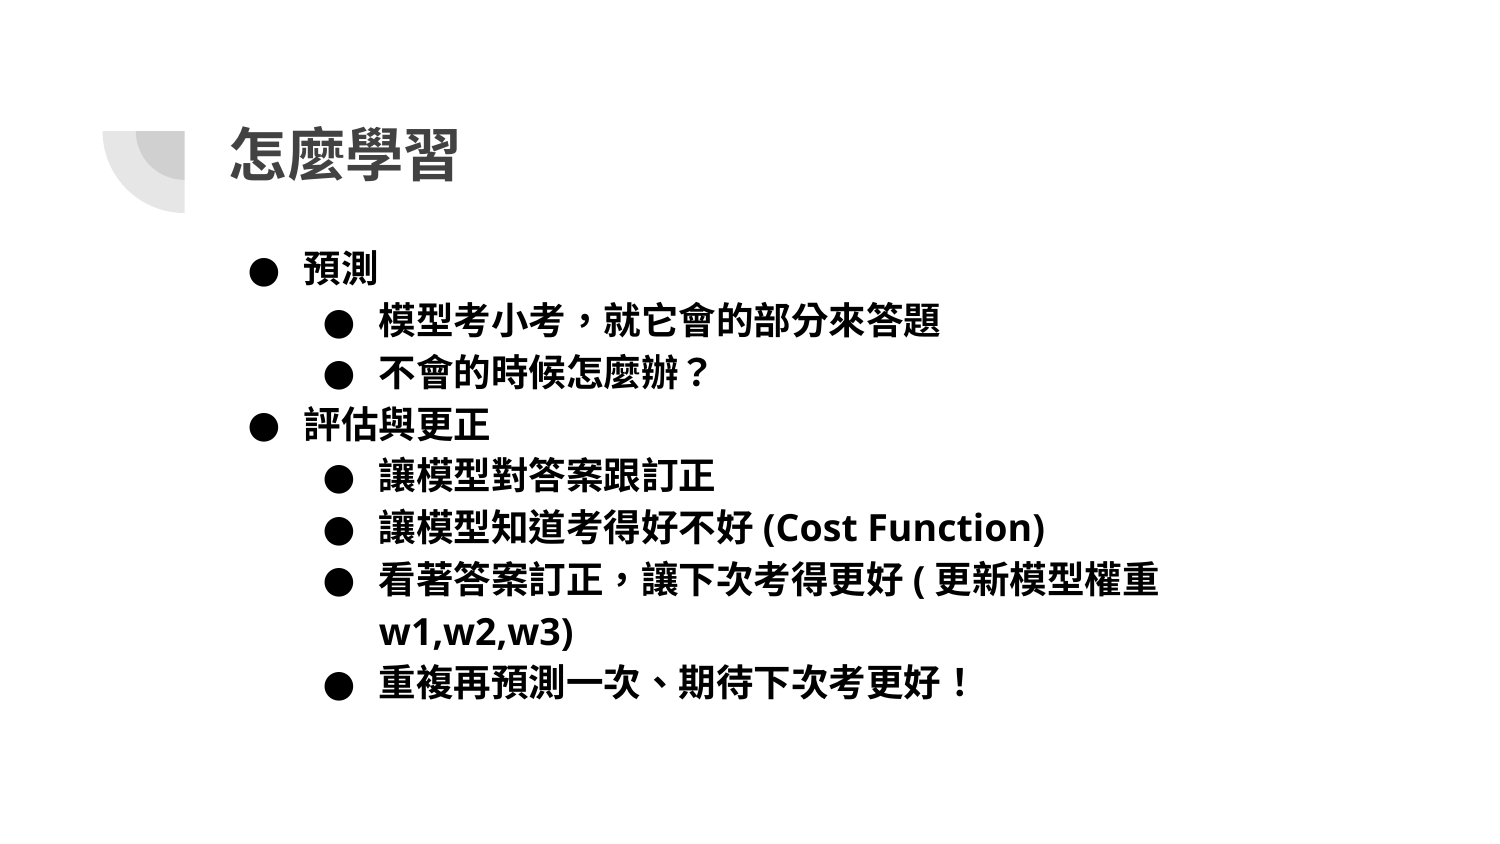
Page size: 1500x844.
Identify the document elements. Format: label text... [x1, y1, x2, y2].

title 怎麼學習 [213, 98, 1368, 209]
list 預測 模型考小考，就它會的部分來答題 不會的時候怎麼辦？ 評估與更正 讓模型對答案跟訂正 讓模型知道考得好不好(Cost Function) 看著答案訂正，讓下次考得更好(更新模型權重w1,w2,w3) 重複再預測一次、期待下次考更好！ [213, 223, 1368, 744]
